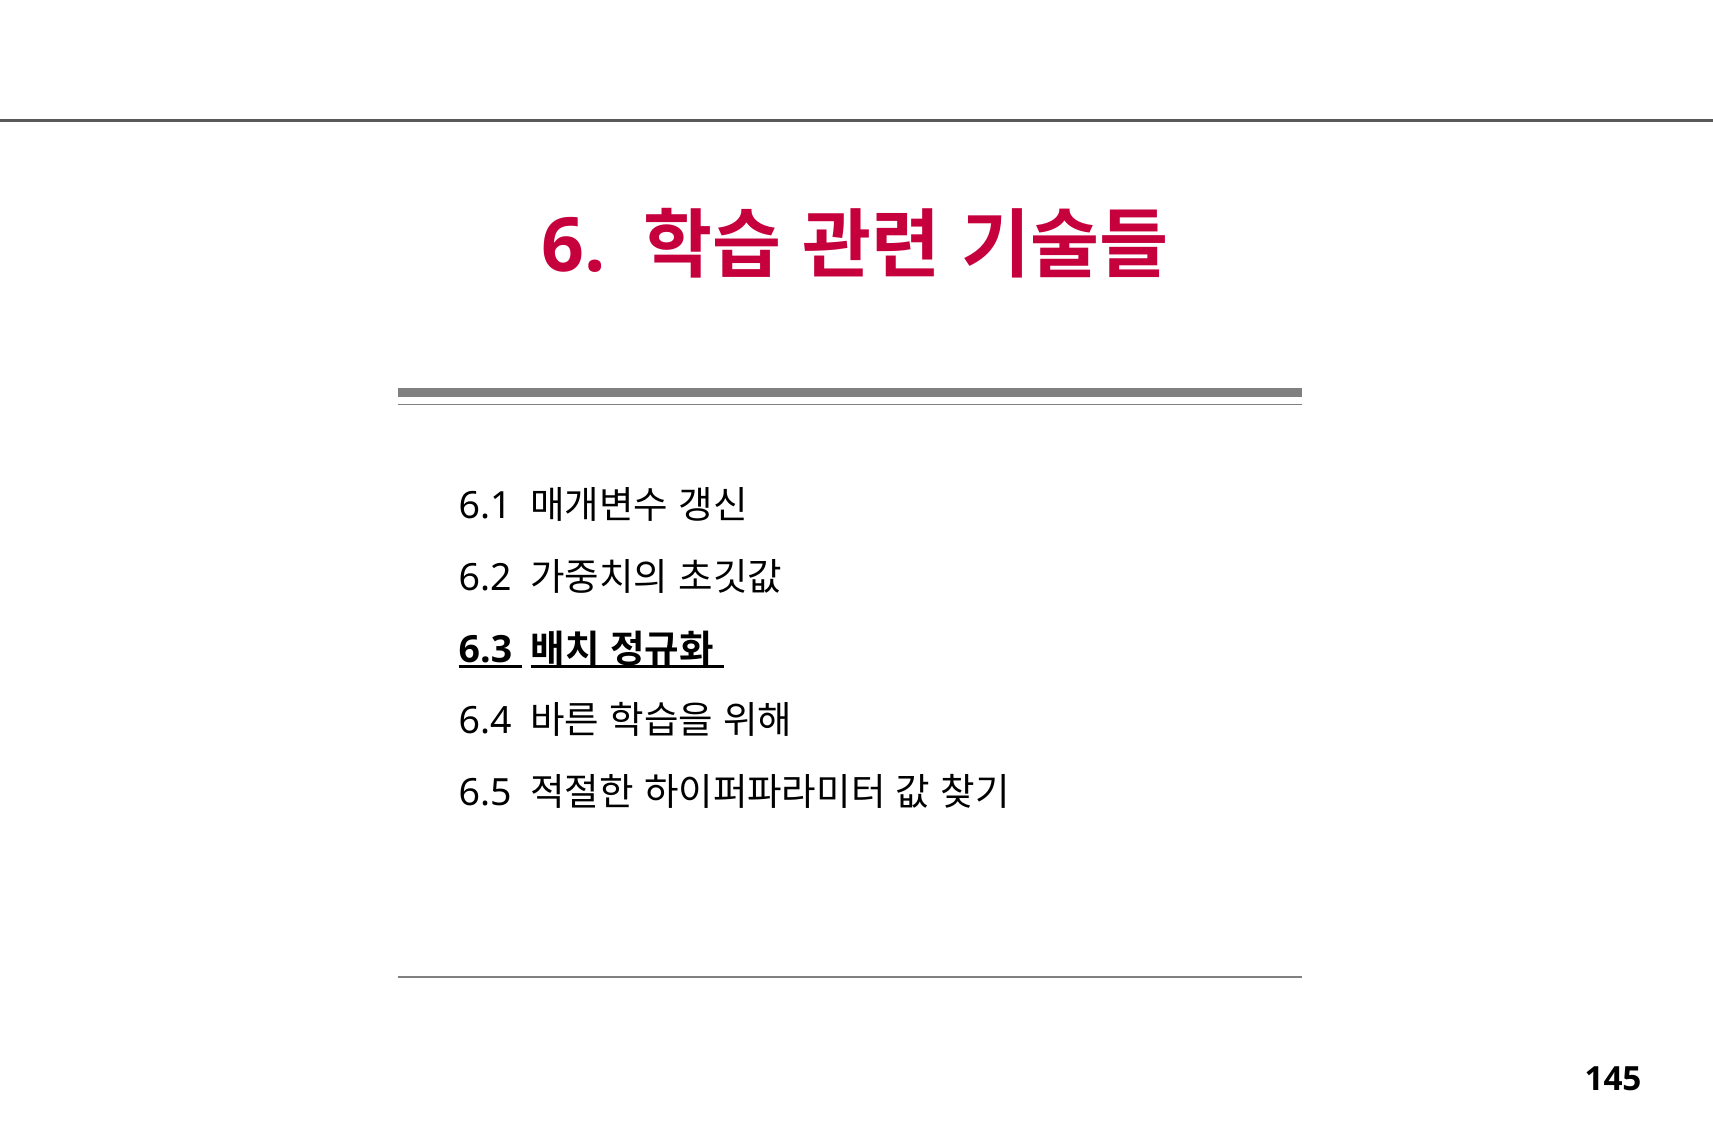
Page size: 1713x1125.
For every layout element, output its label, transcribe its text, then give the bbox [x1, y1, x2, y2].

text_box 6.1 매개변수 갱신 6.2 가중치의 초깃값 6.3 배치 정규화 6.4 바른 학습을 위해 6.5 적절한 하이퍼파라미터 값 찾기 [443, 451, 1299, 821]
text_box 6. 학습 관련 기술들 [289, 183, 1422, 299]
